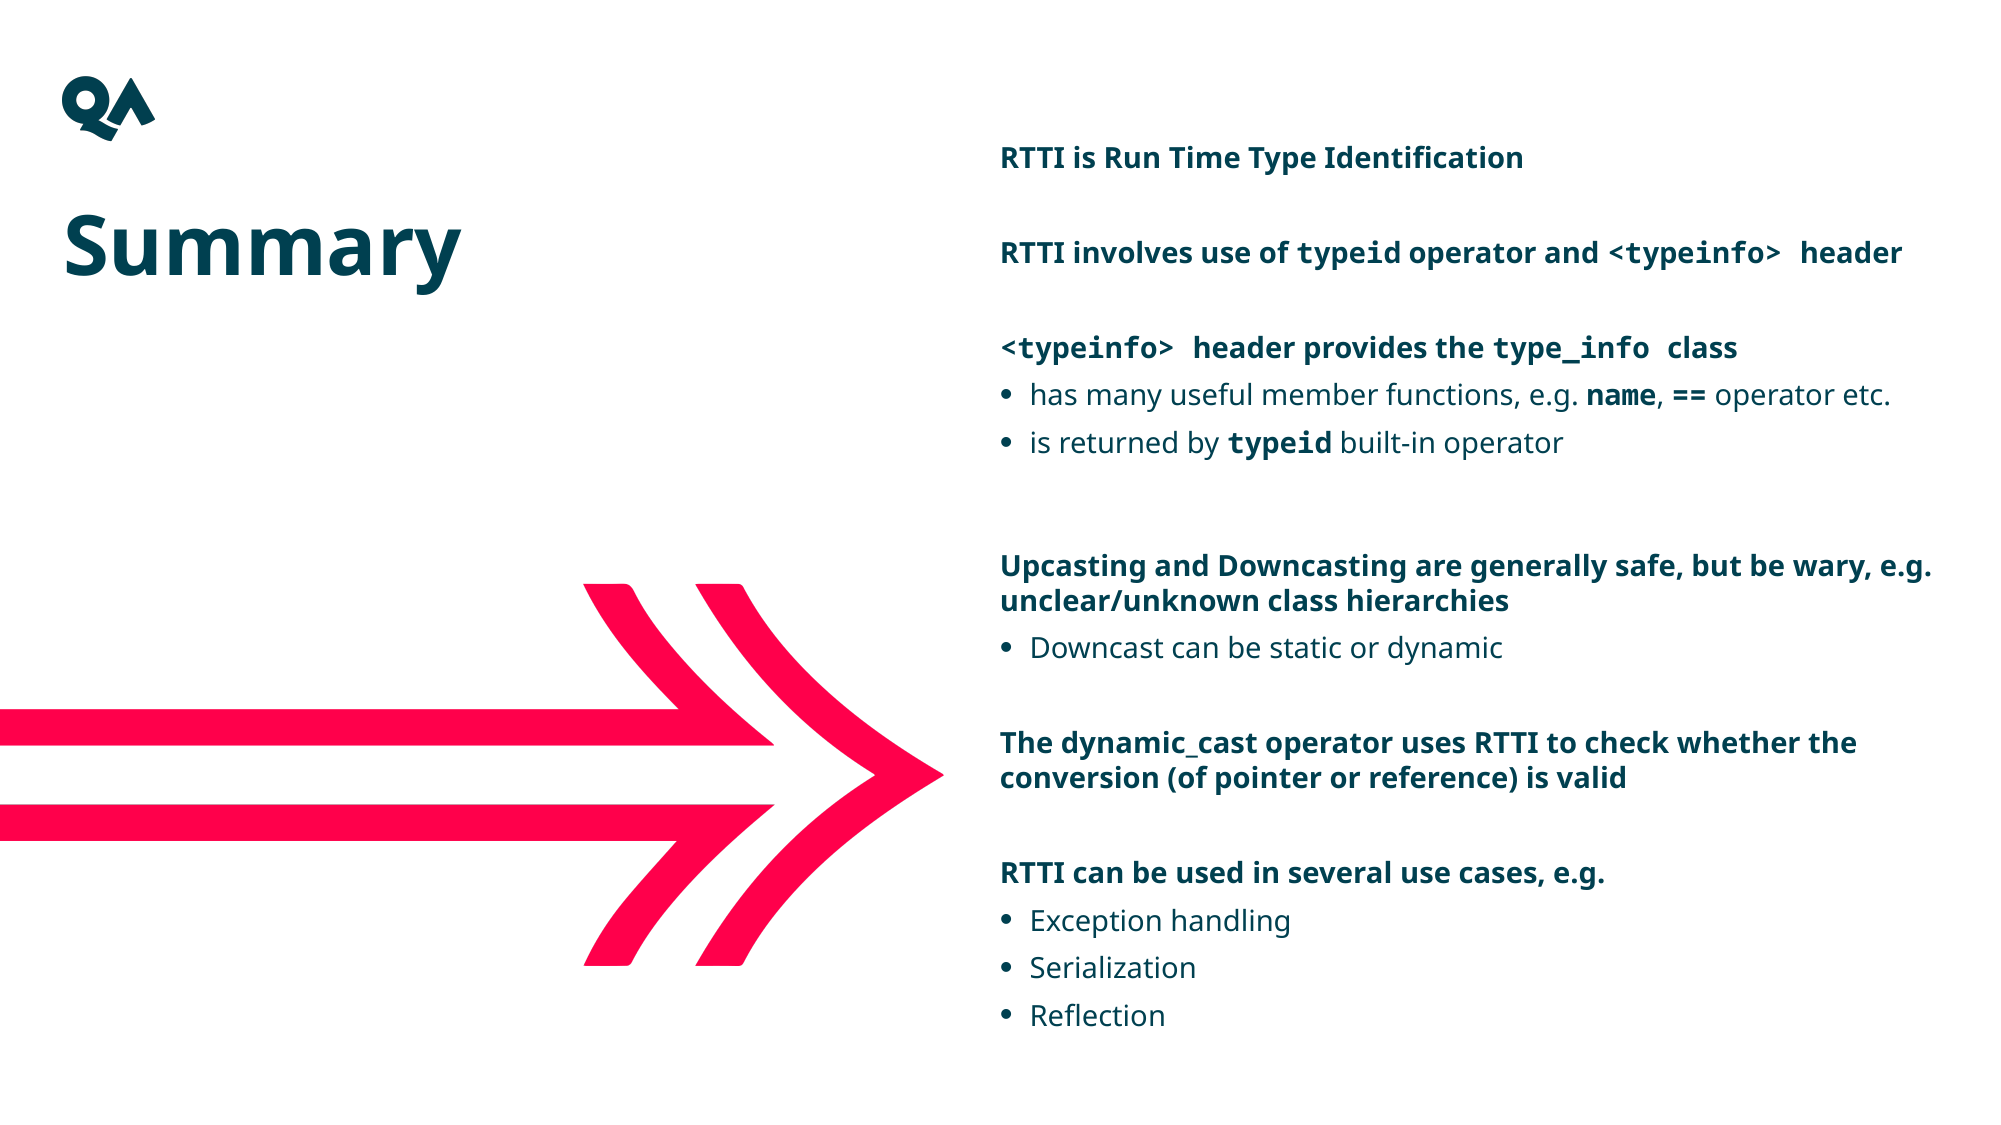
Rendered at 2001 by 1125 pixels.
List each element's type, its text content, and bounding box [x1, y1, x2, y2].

picture [44, 61, 173, 153]
list Summary [63, 203, 670, 526]
picture [0, 563, 950, 987]
list RTTI is Run Time Type Identification RTTI involves use of typeid operator and <typeinfo> header <typeinfo> header provides the type_info class has many useful member functions, e.g. name, == operator etc. is returned by typeid built-in operator Upcasting and Downcasting are generally safe, but be wary, e.g. unclear/unknown class hierarchies Downcast can be static or dynamic The dynamic_cast operator uses RTTI to check whether the conversion (of pointer or reference) is valid RTTI can be used in several use cases, e.g. Exception handling Serialization Reflection [999, 139, 1975, 1074]
